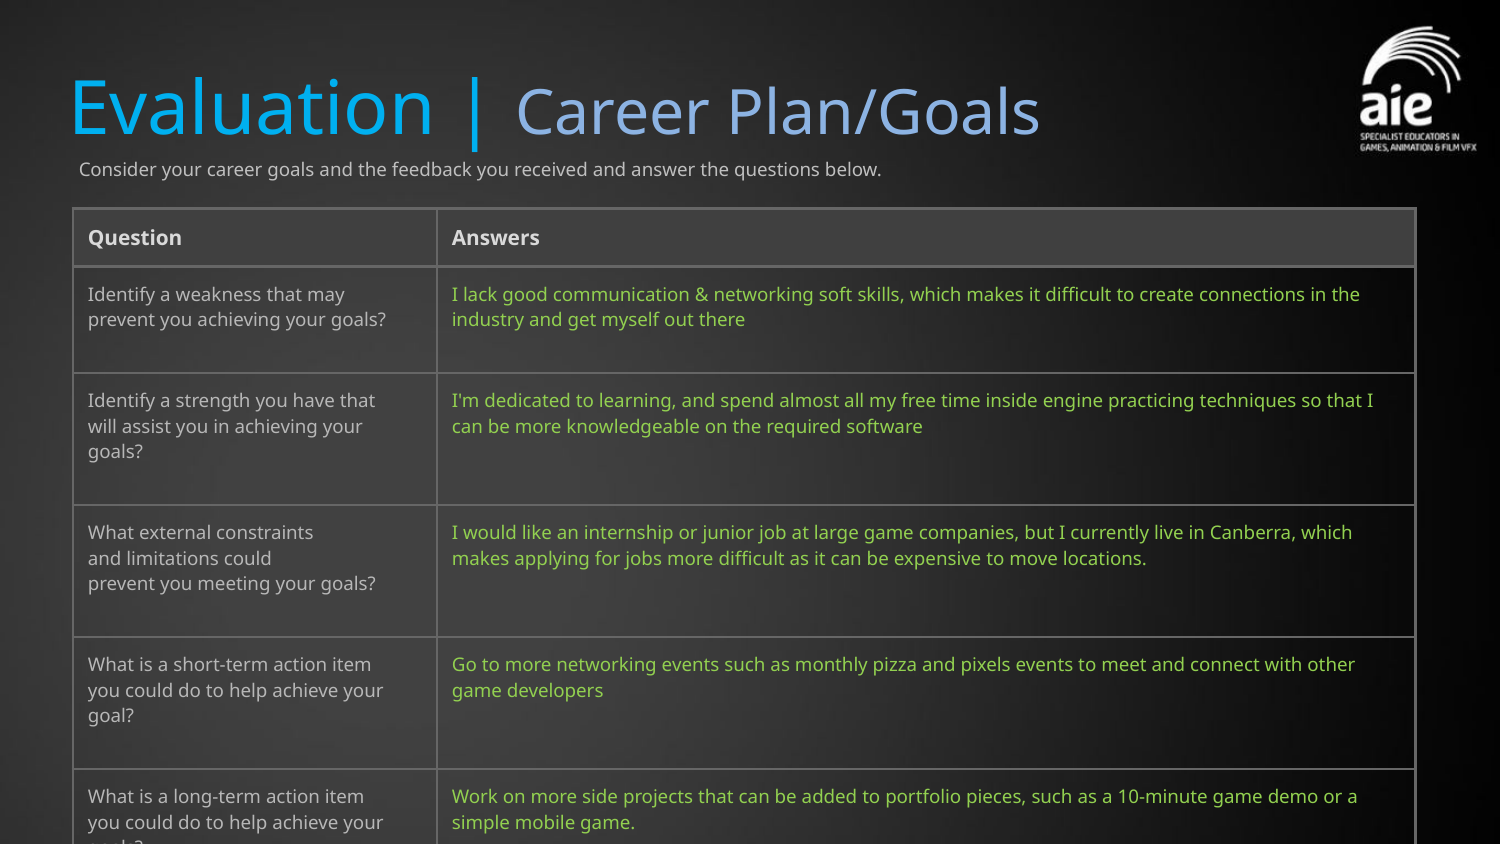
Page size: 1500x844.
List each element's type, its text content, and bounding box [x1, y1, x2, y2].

text_box Consider your career goals and the feedback you received and answer the questions below. [63, 149, 1407, 192]
title Evaluation | Career Plan/Goals [53, 33, 1426, 175]
table_cell What external constraints and limitations could prevent you meeting your goals? [74, 506, 436, 636]
table_header Answers [438, 210, 1414, 265]
table_cell I'm dedicated to learning, and spend almost all my free time inside engine practicing techniques so that I can be more knowledgeable on the required software [438, 374, 1414, 504]
table_cell Identify a strength you have that will assist you in achieving your goals? [74, 374, 436, 504]
table_header Question [74, 210, 436, 265]
picture [0, 0, 1500, 844]
table_cell I would like an internship or junior job at large game companies, but I currently live in Canberra, which makes applying for jobs more difficult as it can be expensive to move locations. [438, 506, 1414, 636]
table_cell What is a long-term action item you could do to help achieve your goals? [74, 770, 436, 844]
table_cell Go to more networking events such as monthly pizza and pixels events to meet and connect with other game developers [438, 638, 1414, 768]
table_cell Identify a weakness that may prevent you achieving your goals? [74, 268, 436, 372]
table_cell I lack good communication & networking soft skills, which makes it difficult to create connections in the industry and get myself out there [438, 268, 1414, 372]
table_cell What is a short-term action item you could do to help achieve your goal? [74, 638, 436, 768]
table_cell Work on more side projects that can be added to portfolio pieces, such as a 10-minute game demo or a simple mobile game. [438, 770, 1414, 844]
